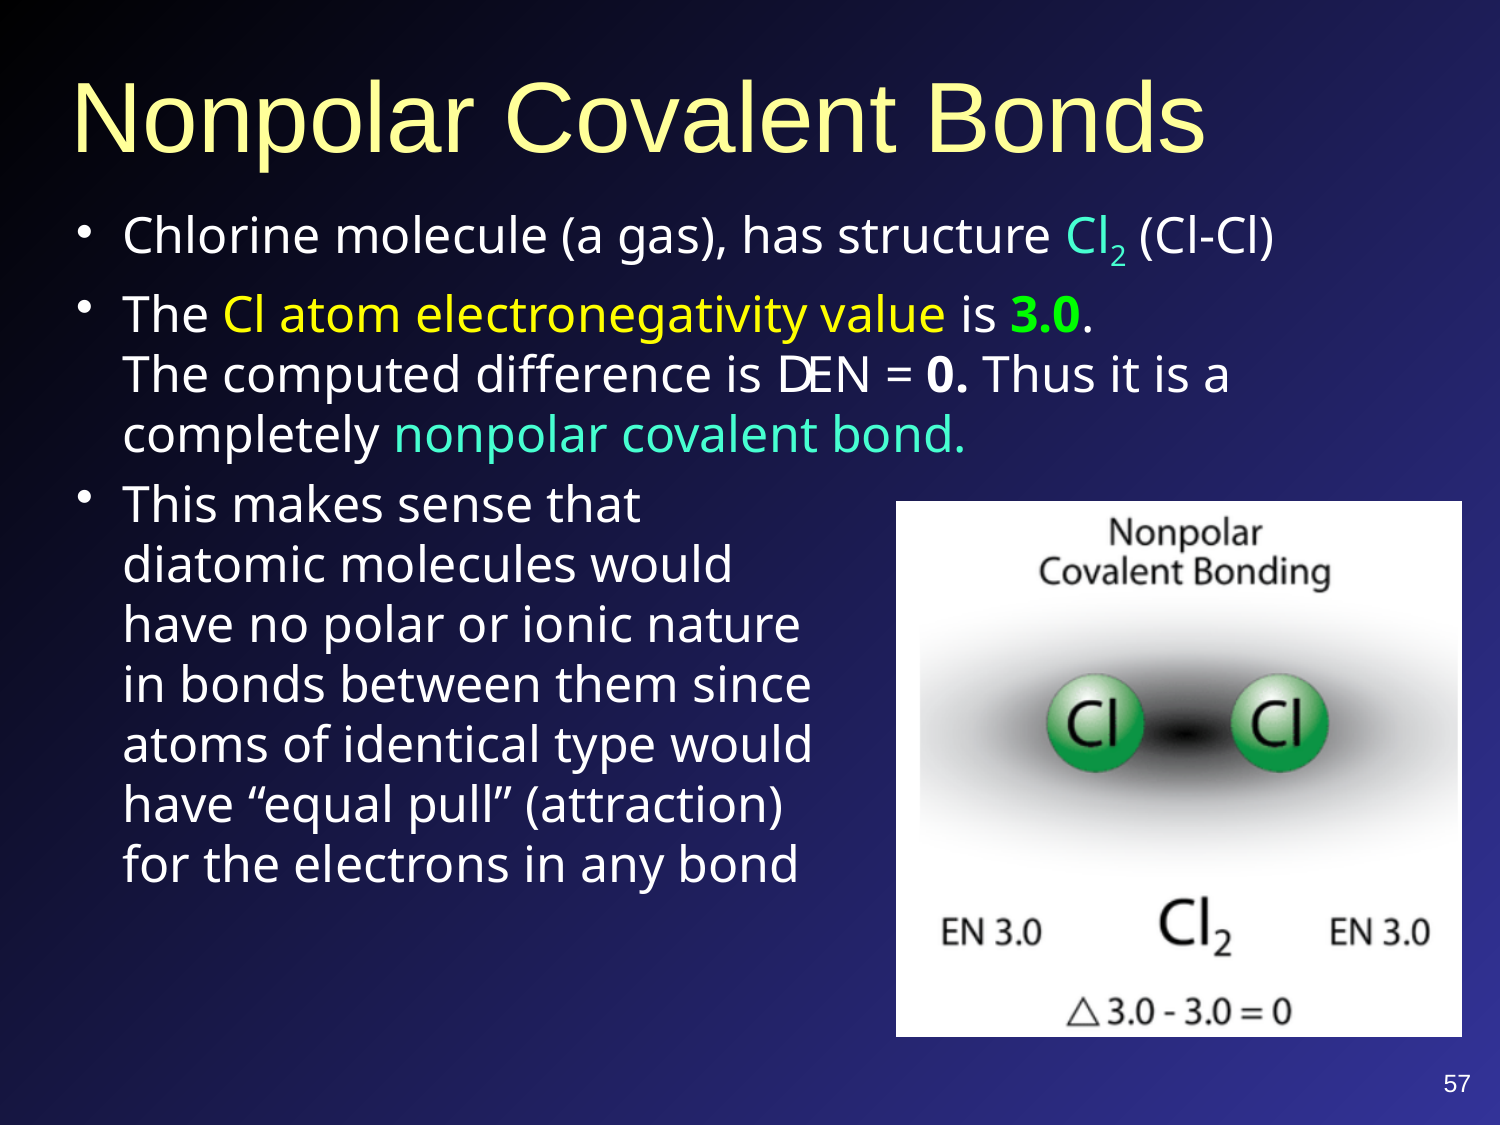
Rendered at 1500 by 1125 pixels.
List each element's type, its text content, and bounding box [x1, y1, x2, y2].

slide_number 57 [1148, 1052, 1487, 1112]
title Nonpolar Covalent Bonds [55, 44, 1438, 181]
list Chlorine molecule (a gas), has structure Cl2 (Cl-Cl) The Cl atom electronegativity value is 3.0. The computed difference is DEN = 0. Thus it is a completely nonpolar covalent bond. This makes sense that diatomic molecules would have no polar or ionic nature in bonds between them since atoms of identical type would have “equal pull” (attraction) for the electrons in any bond [60, 196, 1438, 1053]
picture [895, 501, 1462, 1037]
